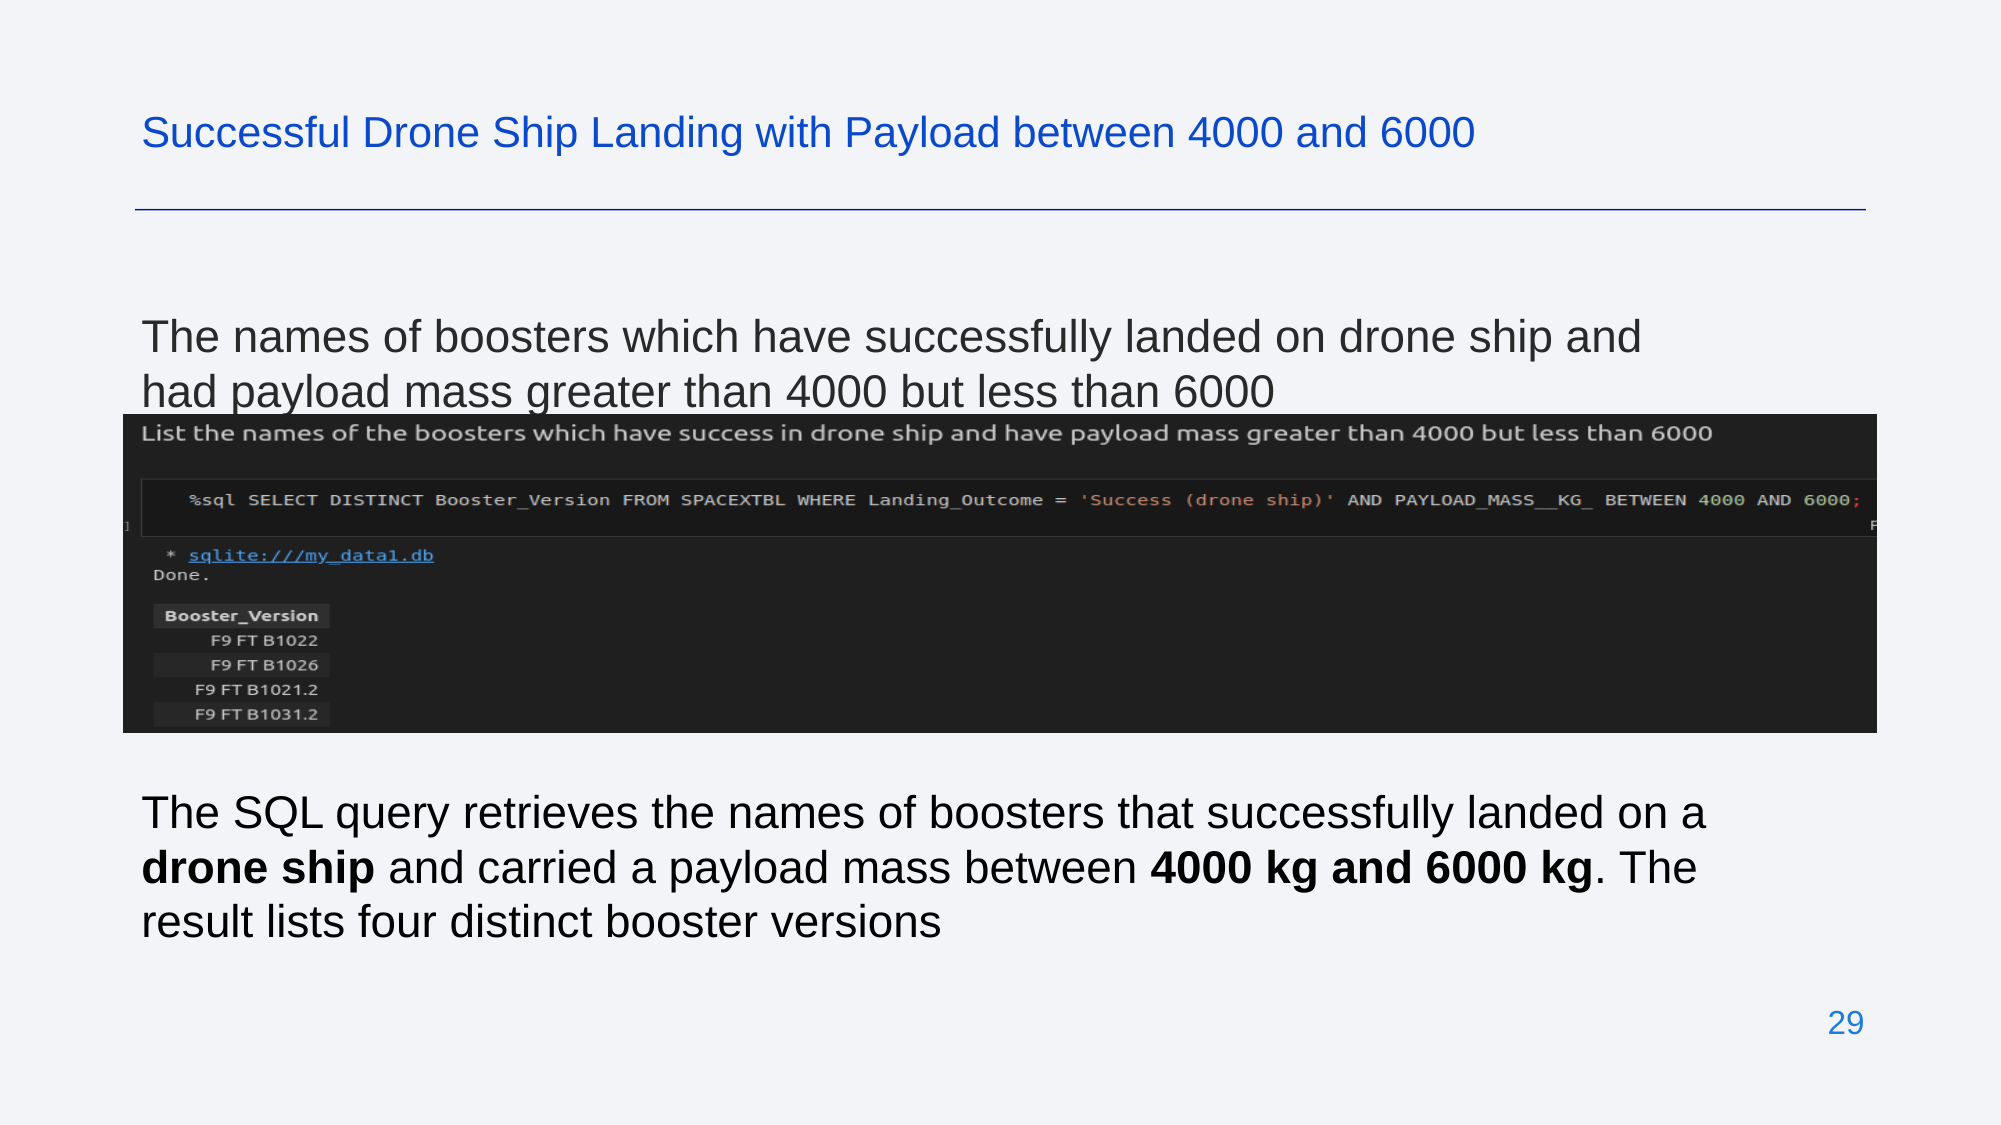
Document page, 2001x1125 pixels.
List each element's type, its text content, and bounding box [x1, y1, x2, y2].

picture [0, 0, 2001, 1125]
list The names of boosters which have successfully landed on drone ship and had payload mass greater than 4000 but less than 6000 The SQL query retrieves the names of boosters that successfully landed on a drone ship and carried a payload mass between 4000 kg and 6000 kg. The result lists four distinct booster versions [126, 744, 1725, 1014]
slide_number ‹#› [1429, 988, 1880, 1055]
text_box Successful Drone Ship Landing with Payload between 4000 and 6000 [126, 88, 1852, 179]
list The names of boosters which have successfully landed on drone ship and had payload mass greater than 4000 but less than 6000 The SQL query retrieves the names of boosters that successfully landed on a drone ship and carried a payload mass between 4000 kg and 6000 kg. The result lists four distinct booster versions [126, 299, 1725, 412]
